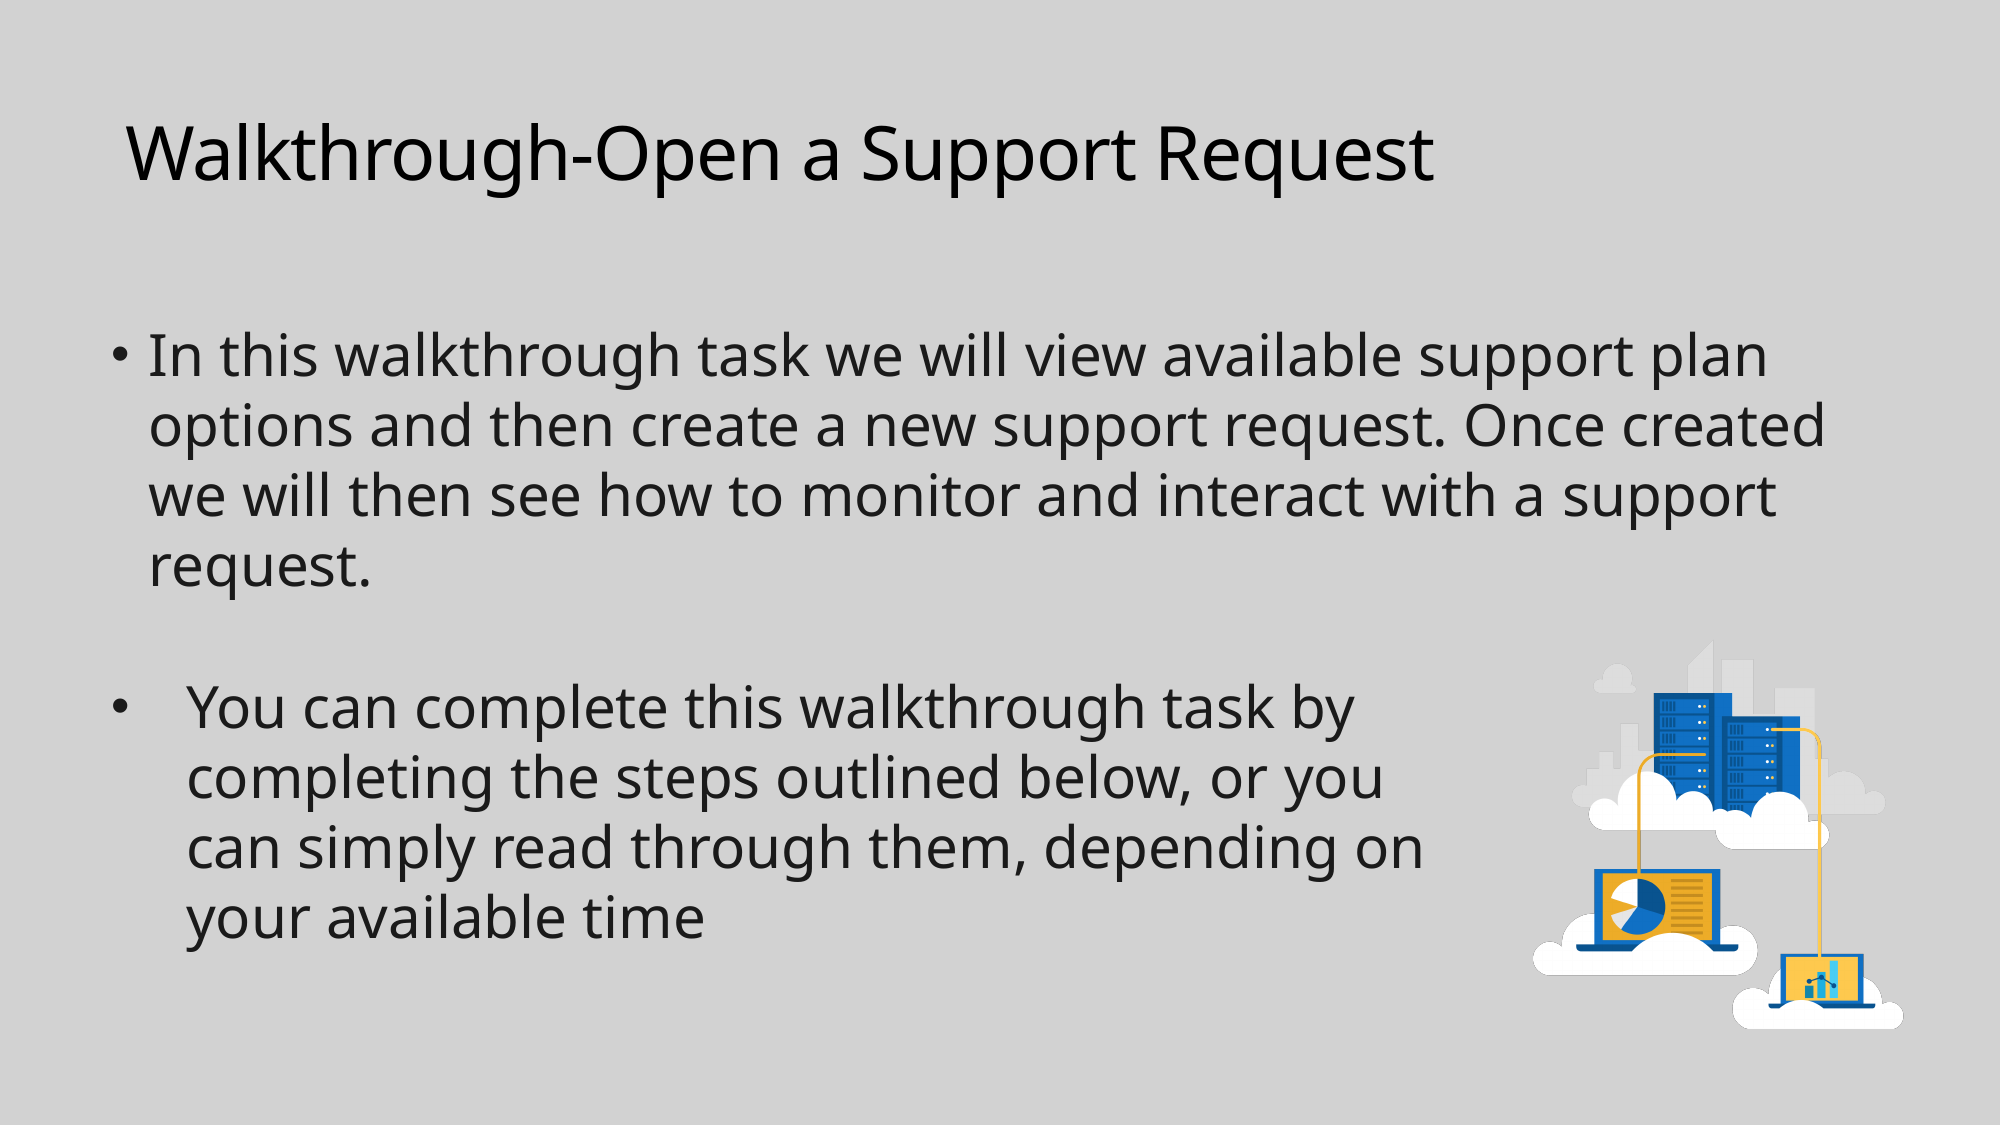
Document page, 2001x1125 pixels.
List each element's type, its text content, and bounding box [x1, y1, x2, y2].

text_box In this walkthrough task we will view available support plan options and then create a new support request. Once created we will then see how to monitor and interact with a support request. [96, 310, 1904, 645]
text_box You can complete this walkthrough task by completing the steps outlined below, or you can simply read through them, depending on your available time [96, 662, 1495, 1011]
picture [1532, 639, 1905, 1029]
title Walkthrough-Open a Support Request [125, 114, 1626, 197]
